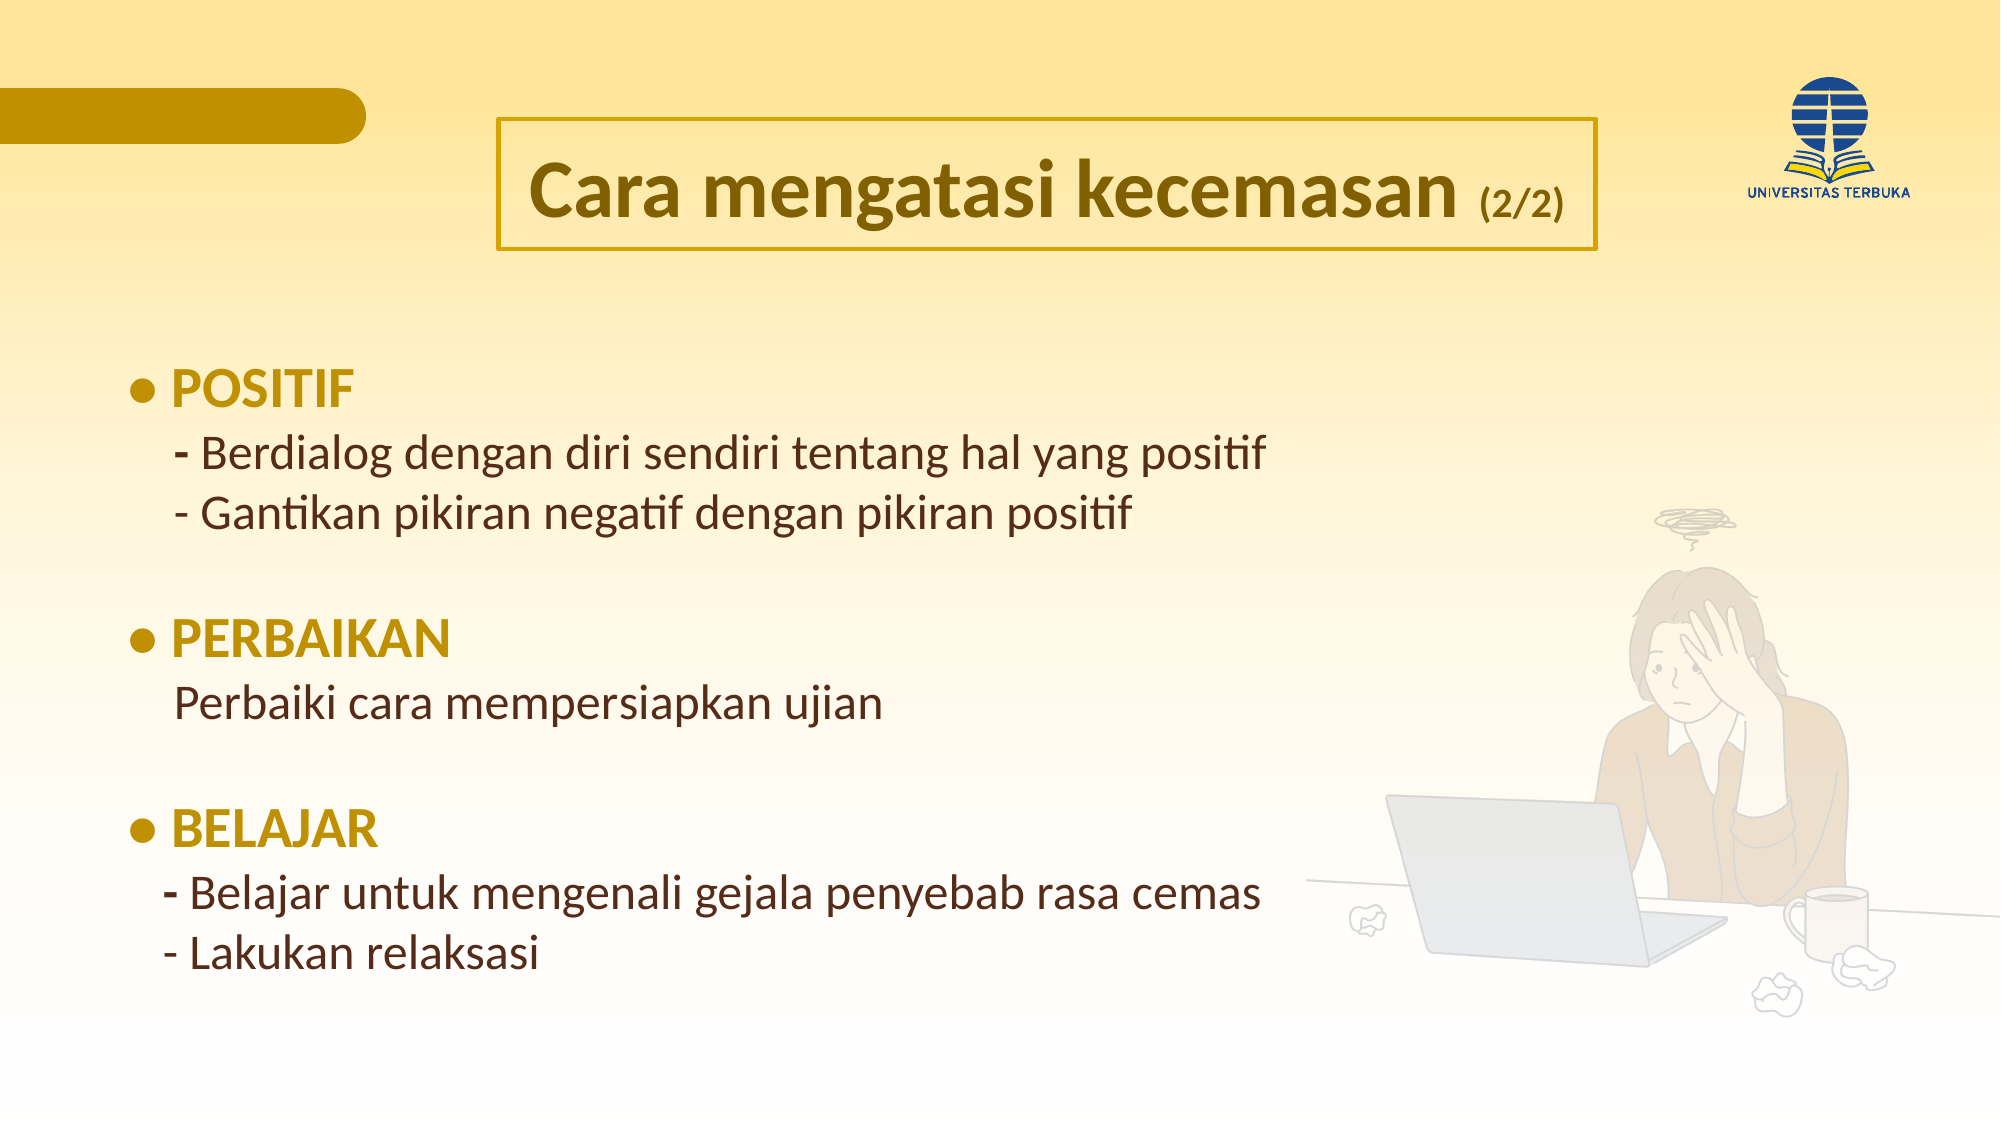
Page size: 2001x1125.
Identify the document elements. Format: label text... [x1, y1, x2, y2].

picture [1748, 76, 1910, 198]
text_box • POSITIF - Berdialog dengan diri sendiri tentang hal yang positif - Gantikan pikiran negatif dengan pikiran positif • PERBAIKAN Perbaiki cara mempersiapkan ujian • BELAJAR - Belajar untuk mengenali gejala penyebab rasa cemas - Lakukan relaksasi [114, 342, 1769, 1047]
text_box Cara mengatasi kecemasan (2/2) [498, 118, 1596, 249]
text_box [0, 0, 2000, 1125]
text_box [0, 87, 368, 145]
picture [1305, 486, 2000, 1125]
